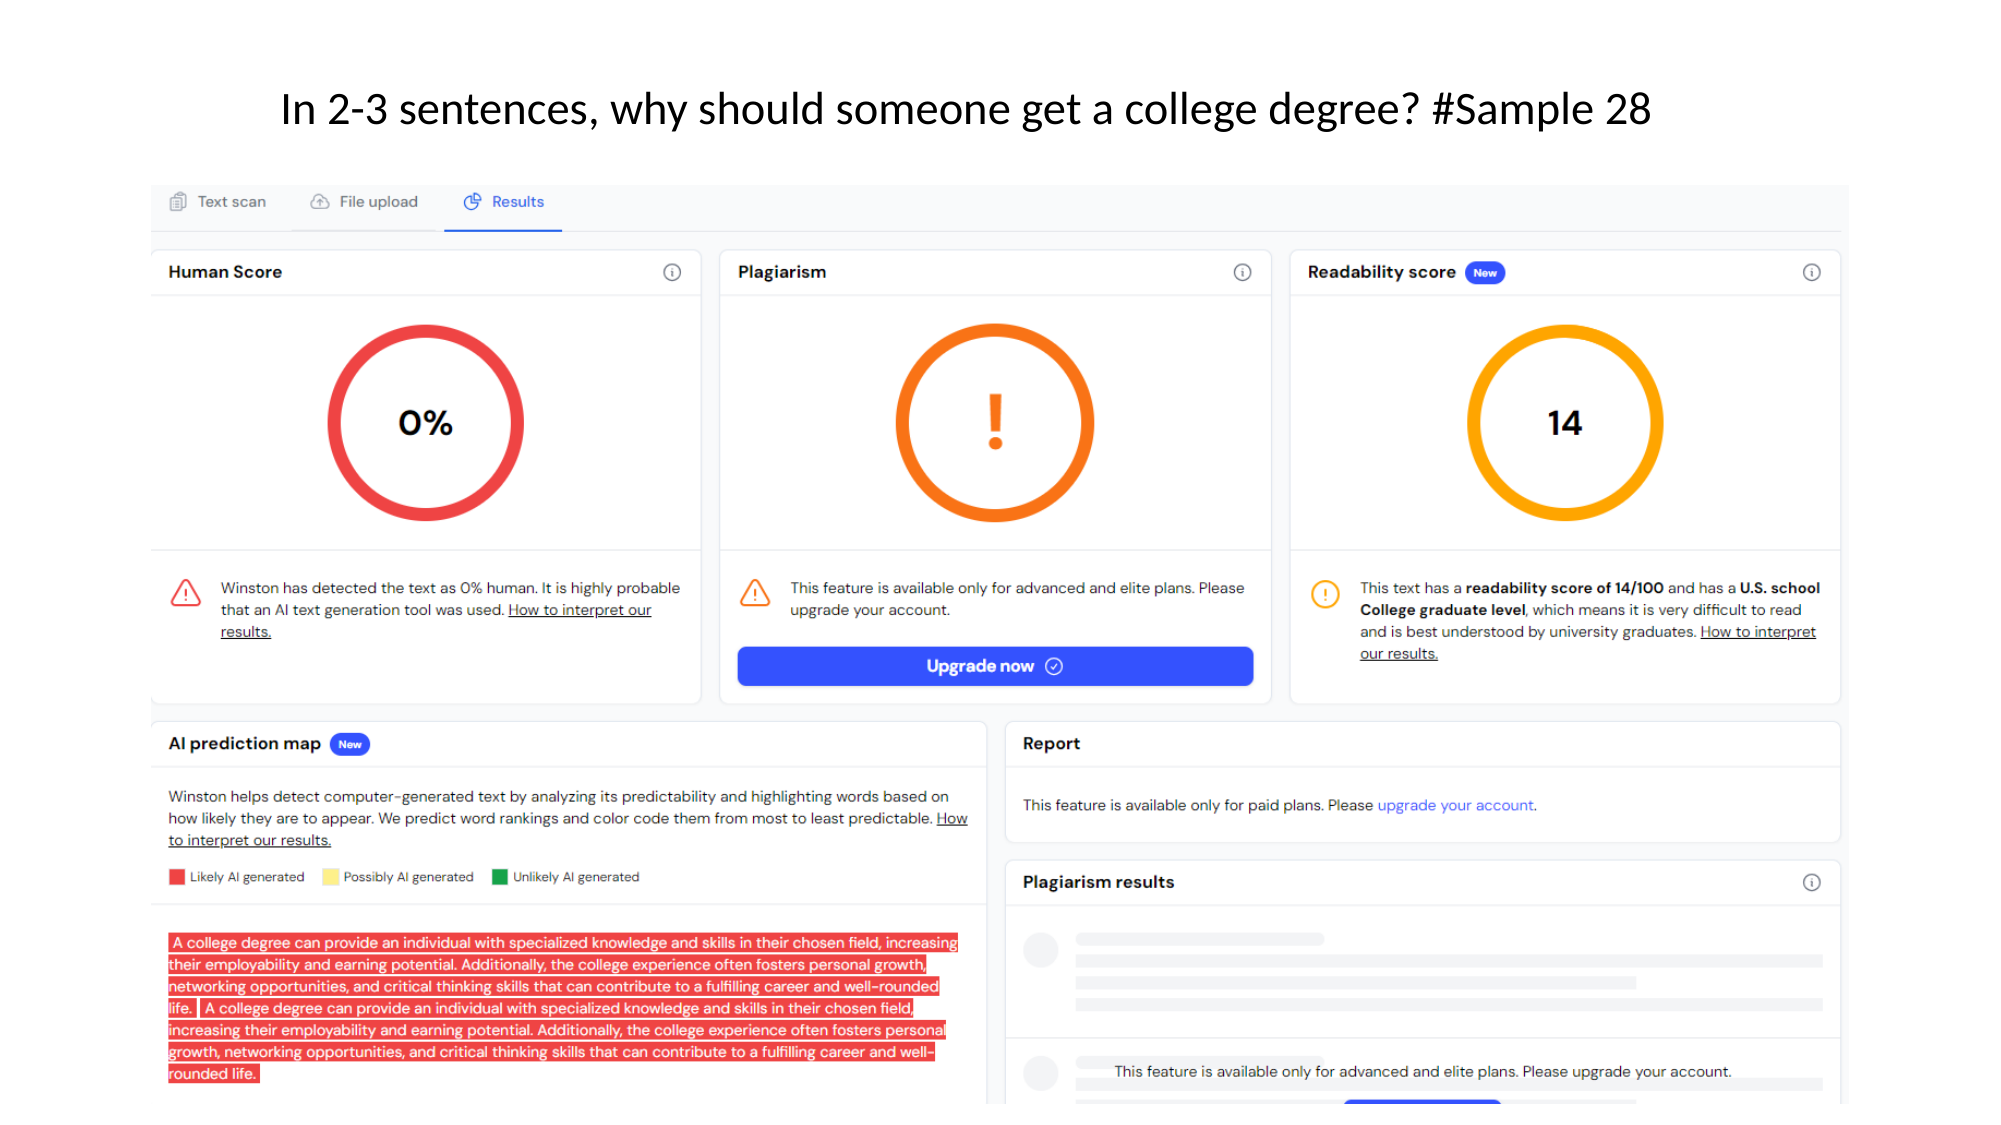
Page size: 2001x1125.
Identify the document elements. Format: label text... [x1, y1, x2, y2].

subtitle In 2-3 sentences, why should someone get a college degree? #Sample 28 [216, 76, 1717, 185]
picture [151, 185, 1849, 1104]
